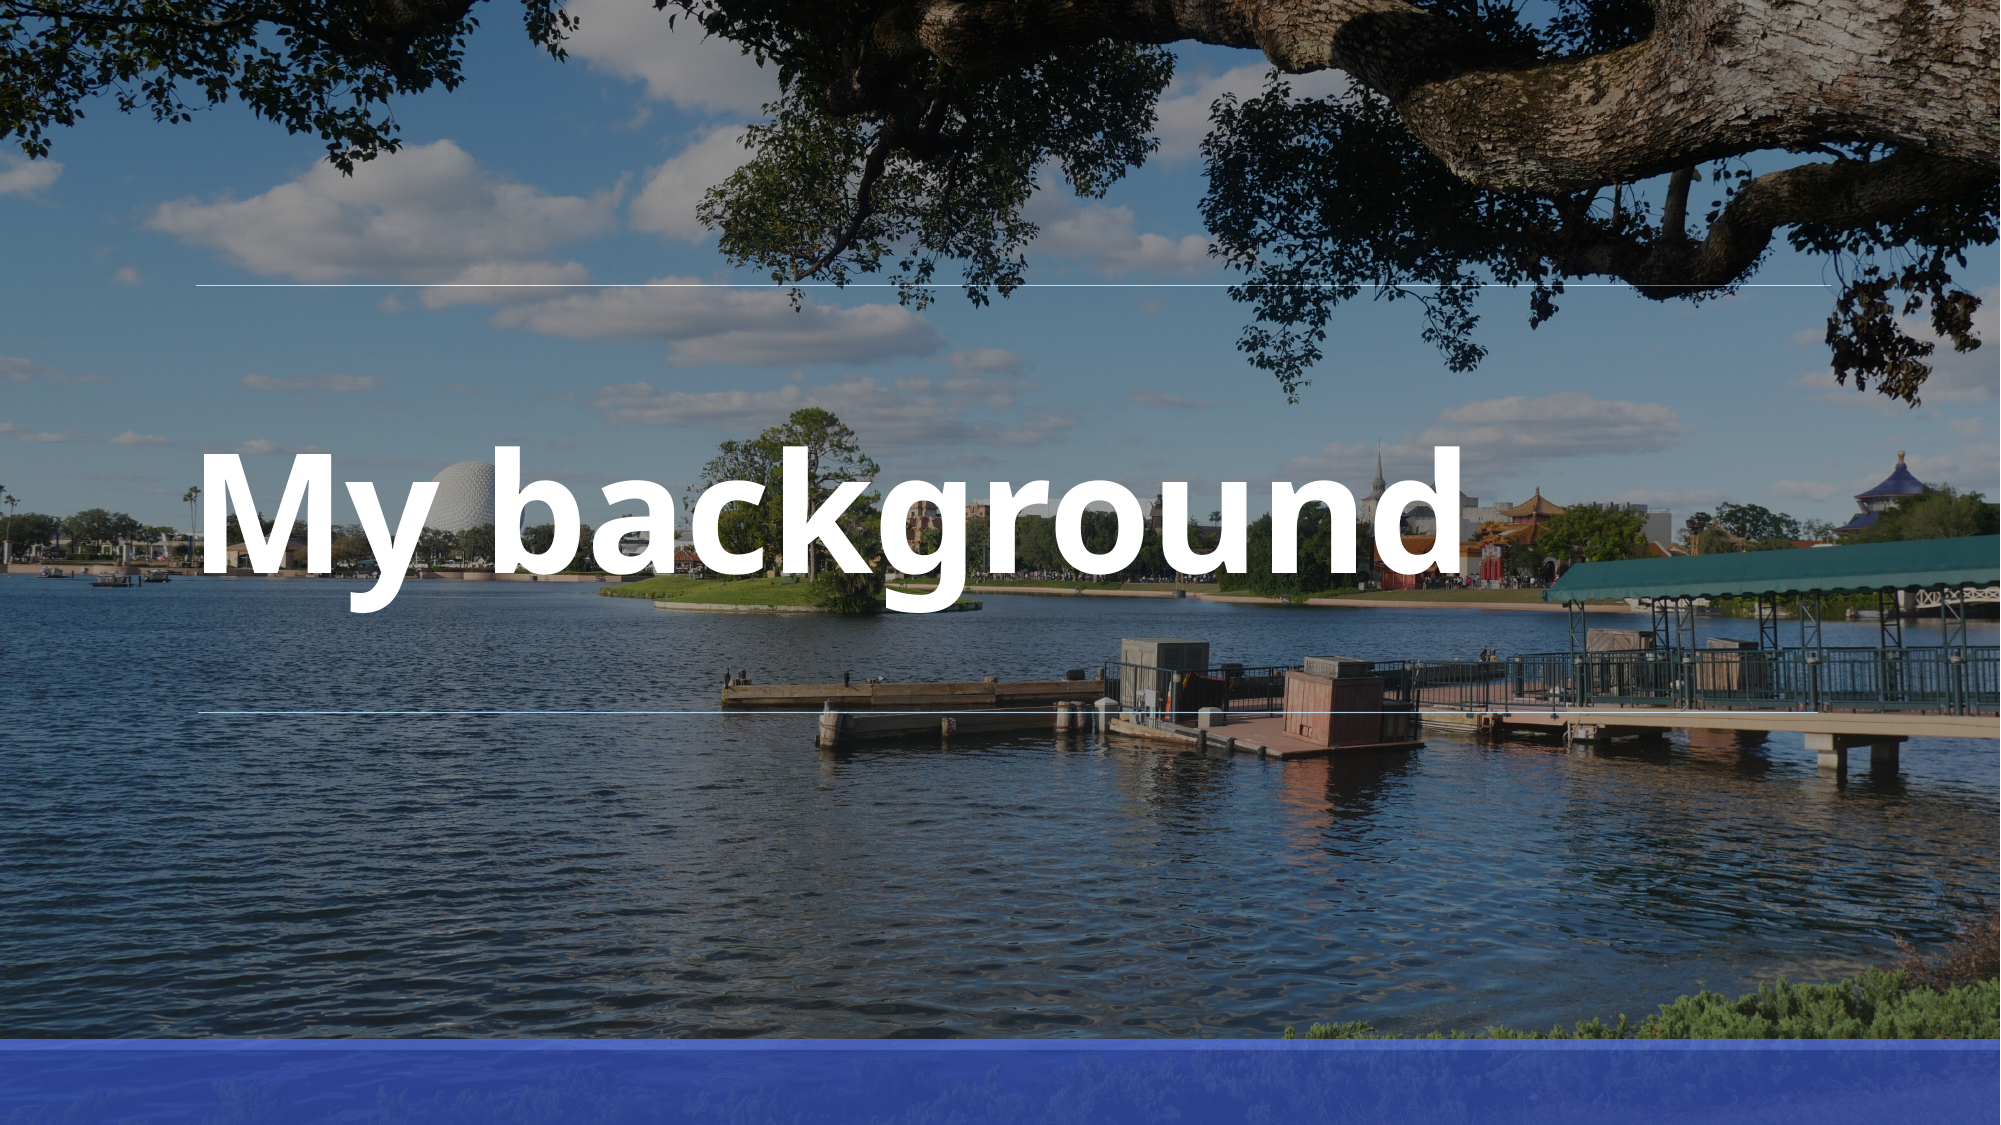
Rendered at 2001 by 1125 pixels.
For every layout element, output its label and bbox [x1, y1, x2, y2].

list [0, 0, 2000, 1125]
